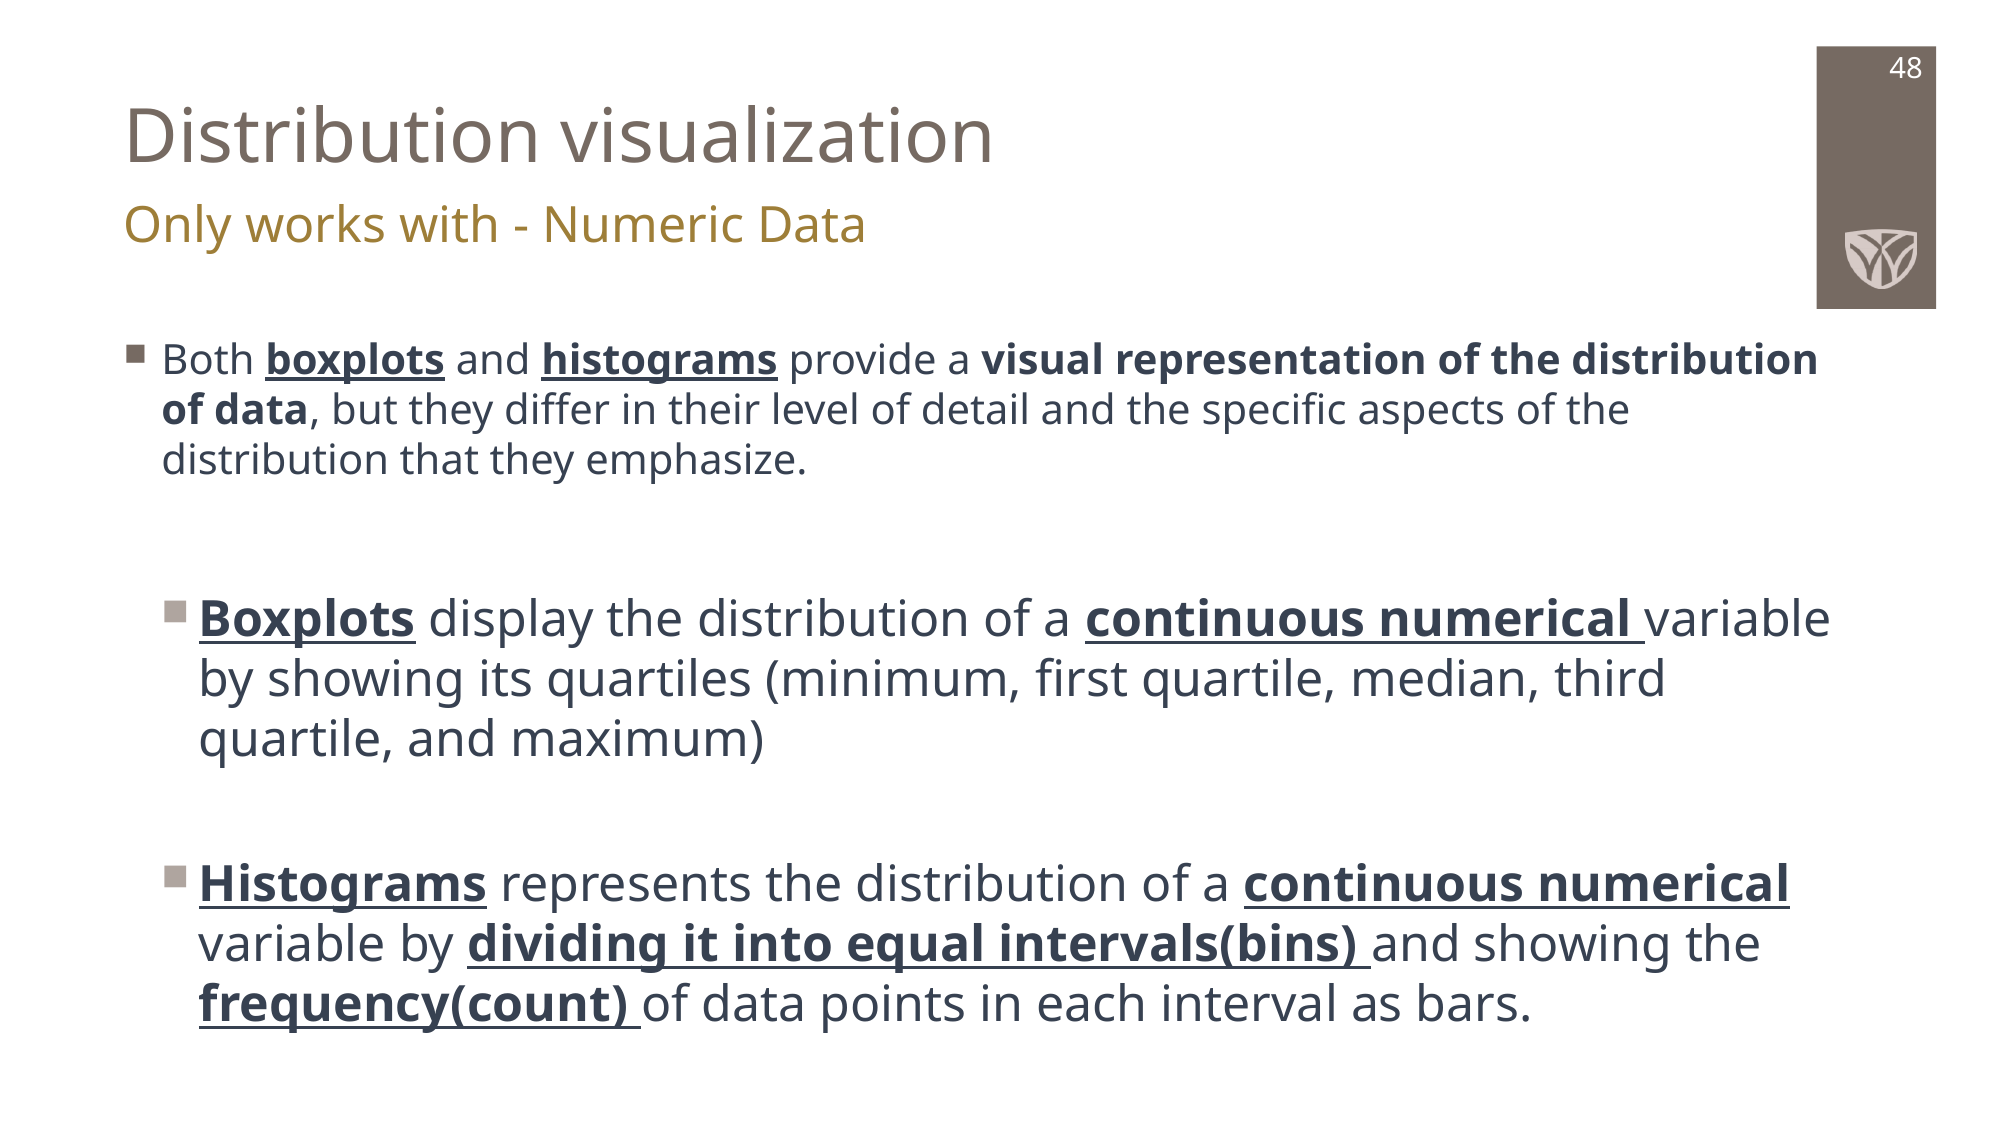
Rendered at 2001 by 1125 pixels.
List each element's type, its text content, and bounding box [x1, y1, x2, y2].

list Both boxplots and histograms provide a visual representation of the distribution of data, but they differ in their level of detail and the specific aspects of the distribution that they emphasize. Boxplots display the distribution of a continuous numerical variable by showing its quartiles (minimum, first quartile, median, third quartile, and maximum) Histograms represents the distribution of a continuous numerical variable by dividing it into equal intervals(bins) and showing the frequency(count) of data points in each interval as bars. [109, 324, 1877, 1005]
list Only works with - Numeric Data [109, 185, 1763, 313]
title Distribution visualization [109, 22, 1762, 185]
slide_number 48 [1816, 39, 1938, 100]
